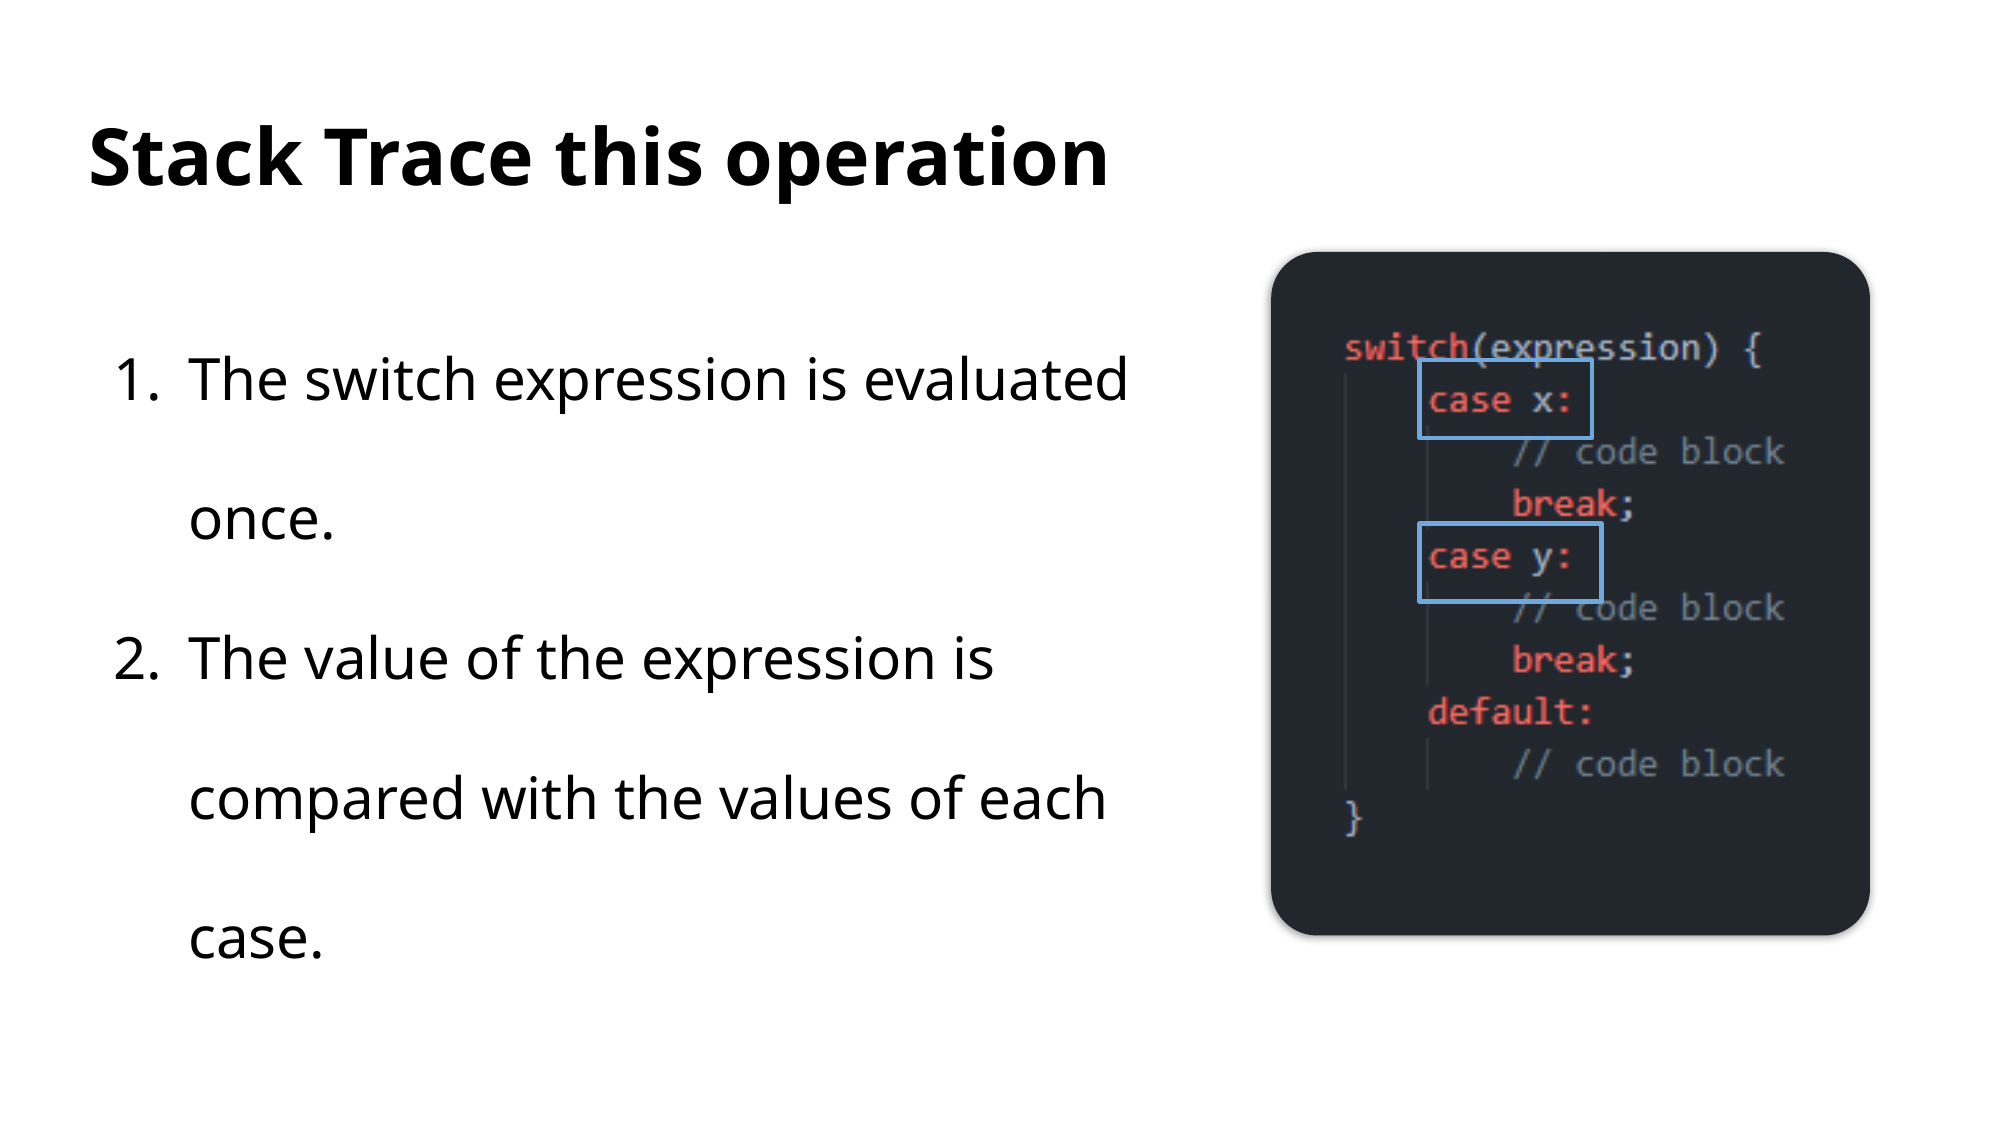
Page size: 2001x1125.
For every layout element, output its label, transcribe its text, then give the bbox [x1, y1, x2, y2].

list The switch expression is evaluated once. The value of the expression is compared with the values of each case. [68, 252, 1165, 1063]
title Stack Trace this operation [68, 97, 1932, 223]
picture [1270, 251, 1871, 936]
